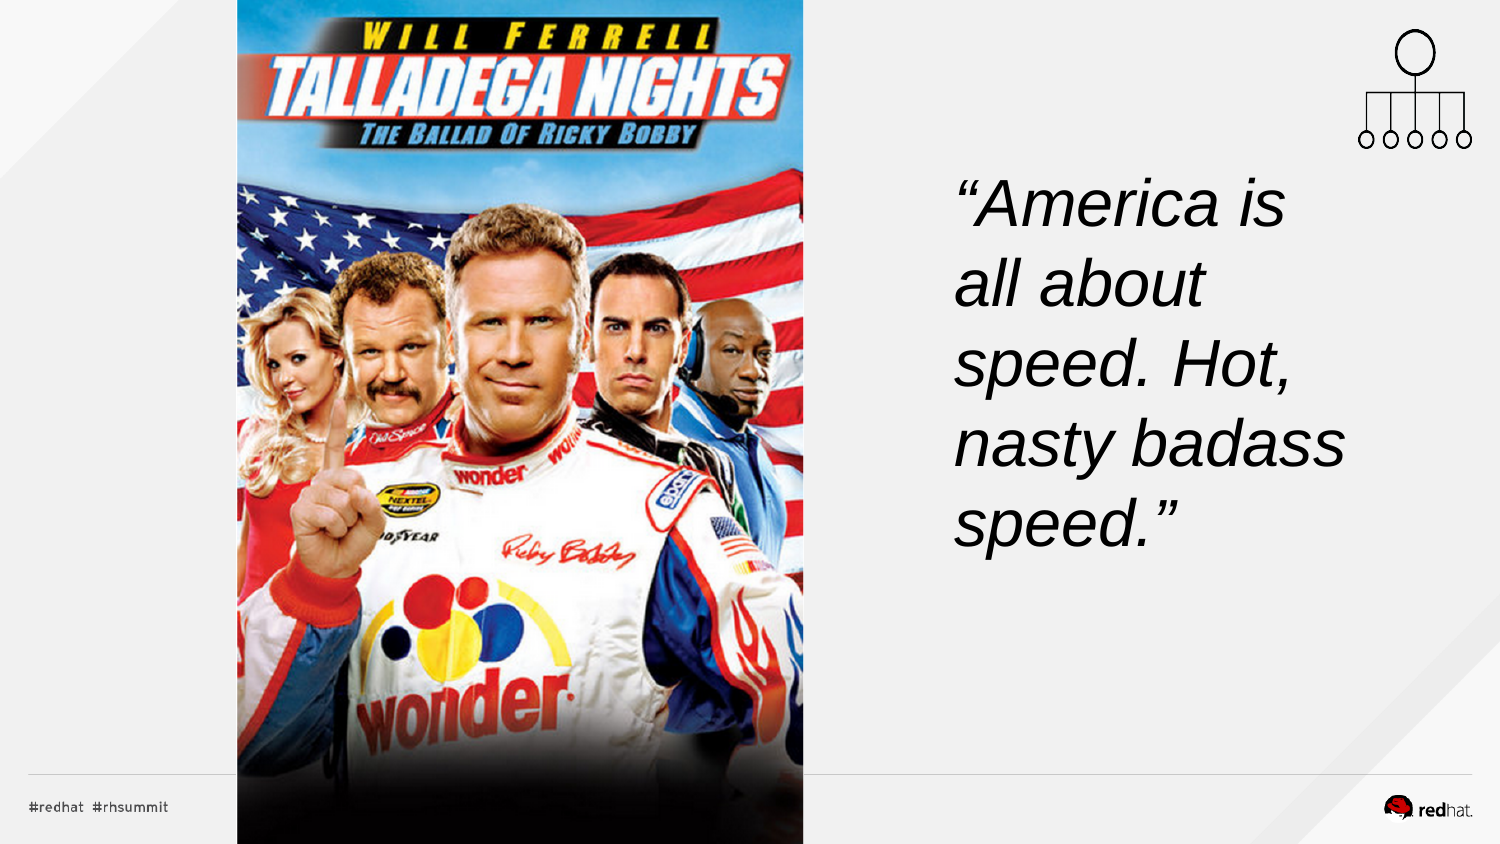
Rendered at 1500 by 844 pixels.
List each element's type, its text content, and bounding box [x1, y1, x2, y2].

picture [0, 0, 1500, 844]
text_box “America is all about speed. Hot, nasty badass speed.” [939, 152, 1386, 568]
